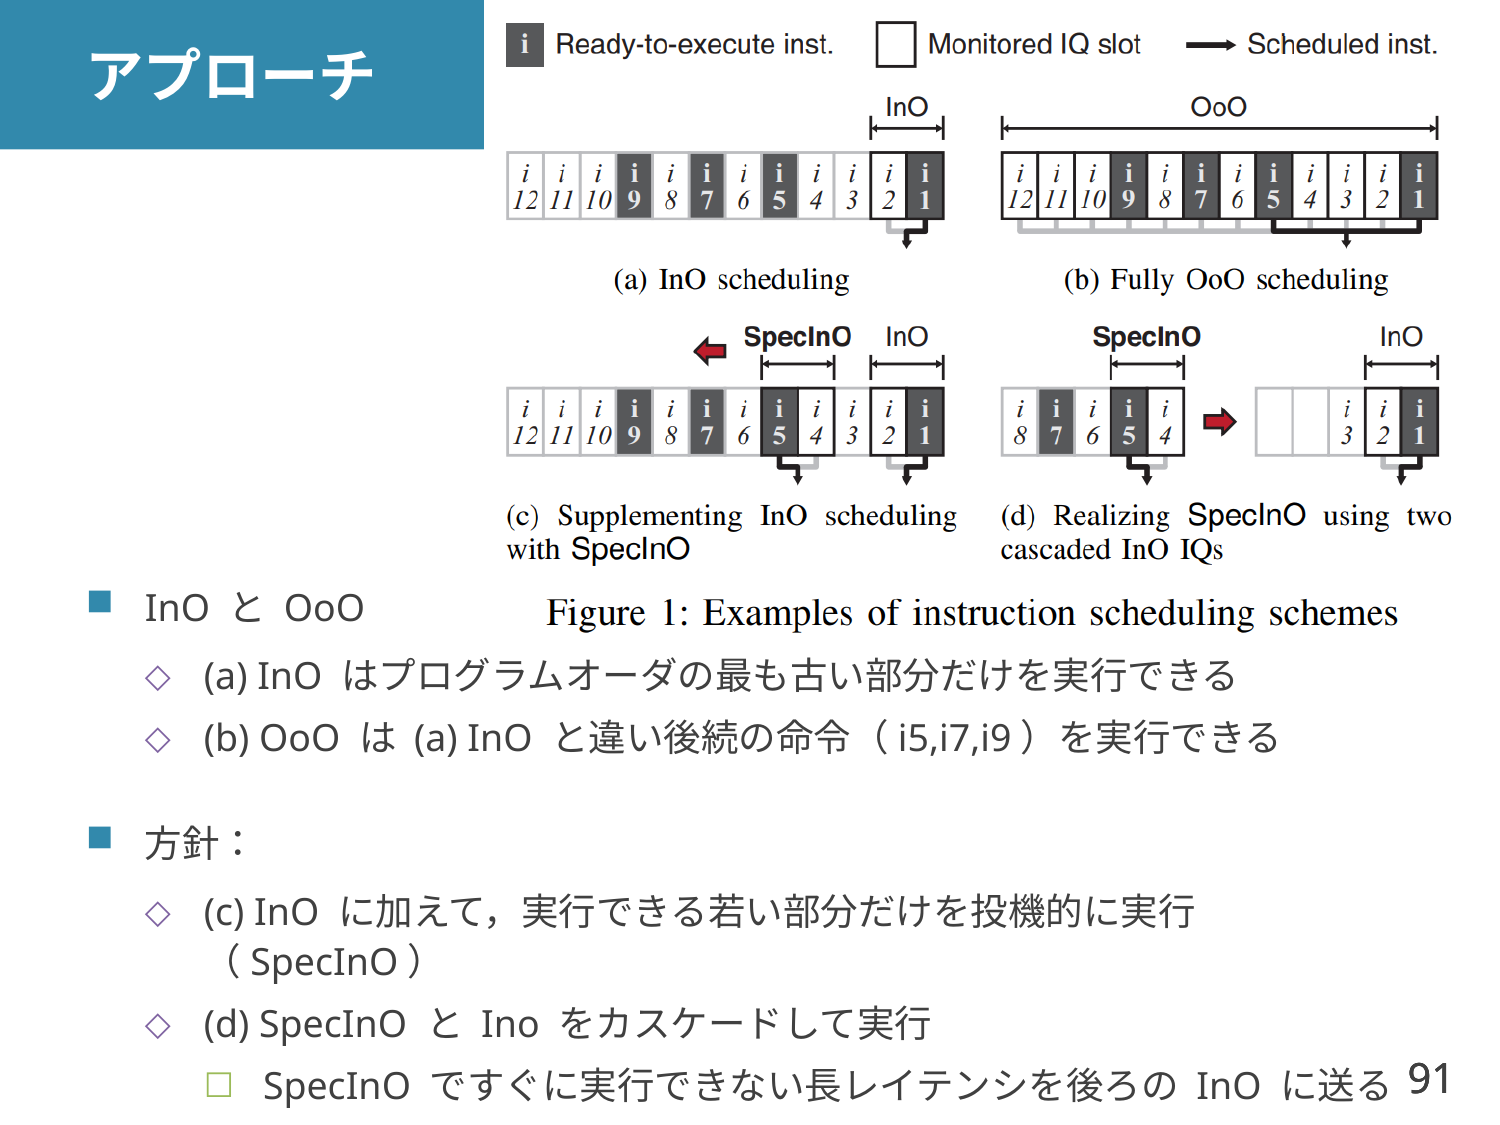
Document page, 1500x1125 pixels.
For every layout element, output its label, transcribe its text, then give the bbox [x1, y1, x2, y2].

title アプローチ [70, 0, 481, 150]
picture [483, 0, 1500, 654]
list InO と OoO (a) InO はプログラムオーダの最も古い部分だけを実行できる (b) OoO は (a) InO と違い後続の命令（i5,i7,i9）を実行できる 方針： (c) InO に加えて，実行できる若い部分だけを投機的に実行（SpecInO） (d) SpecInO と Ino をカスケードして実行 SpecInO ですぐに実行できない長レイテンシを後ろの InO に送る [70, 695, 1430, 991]
